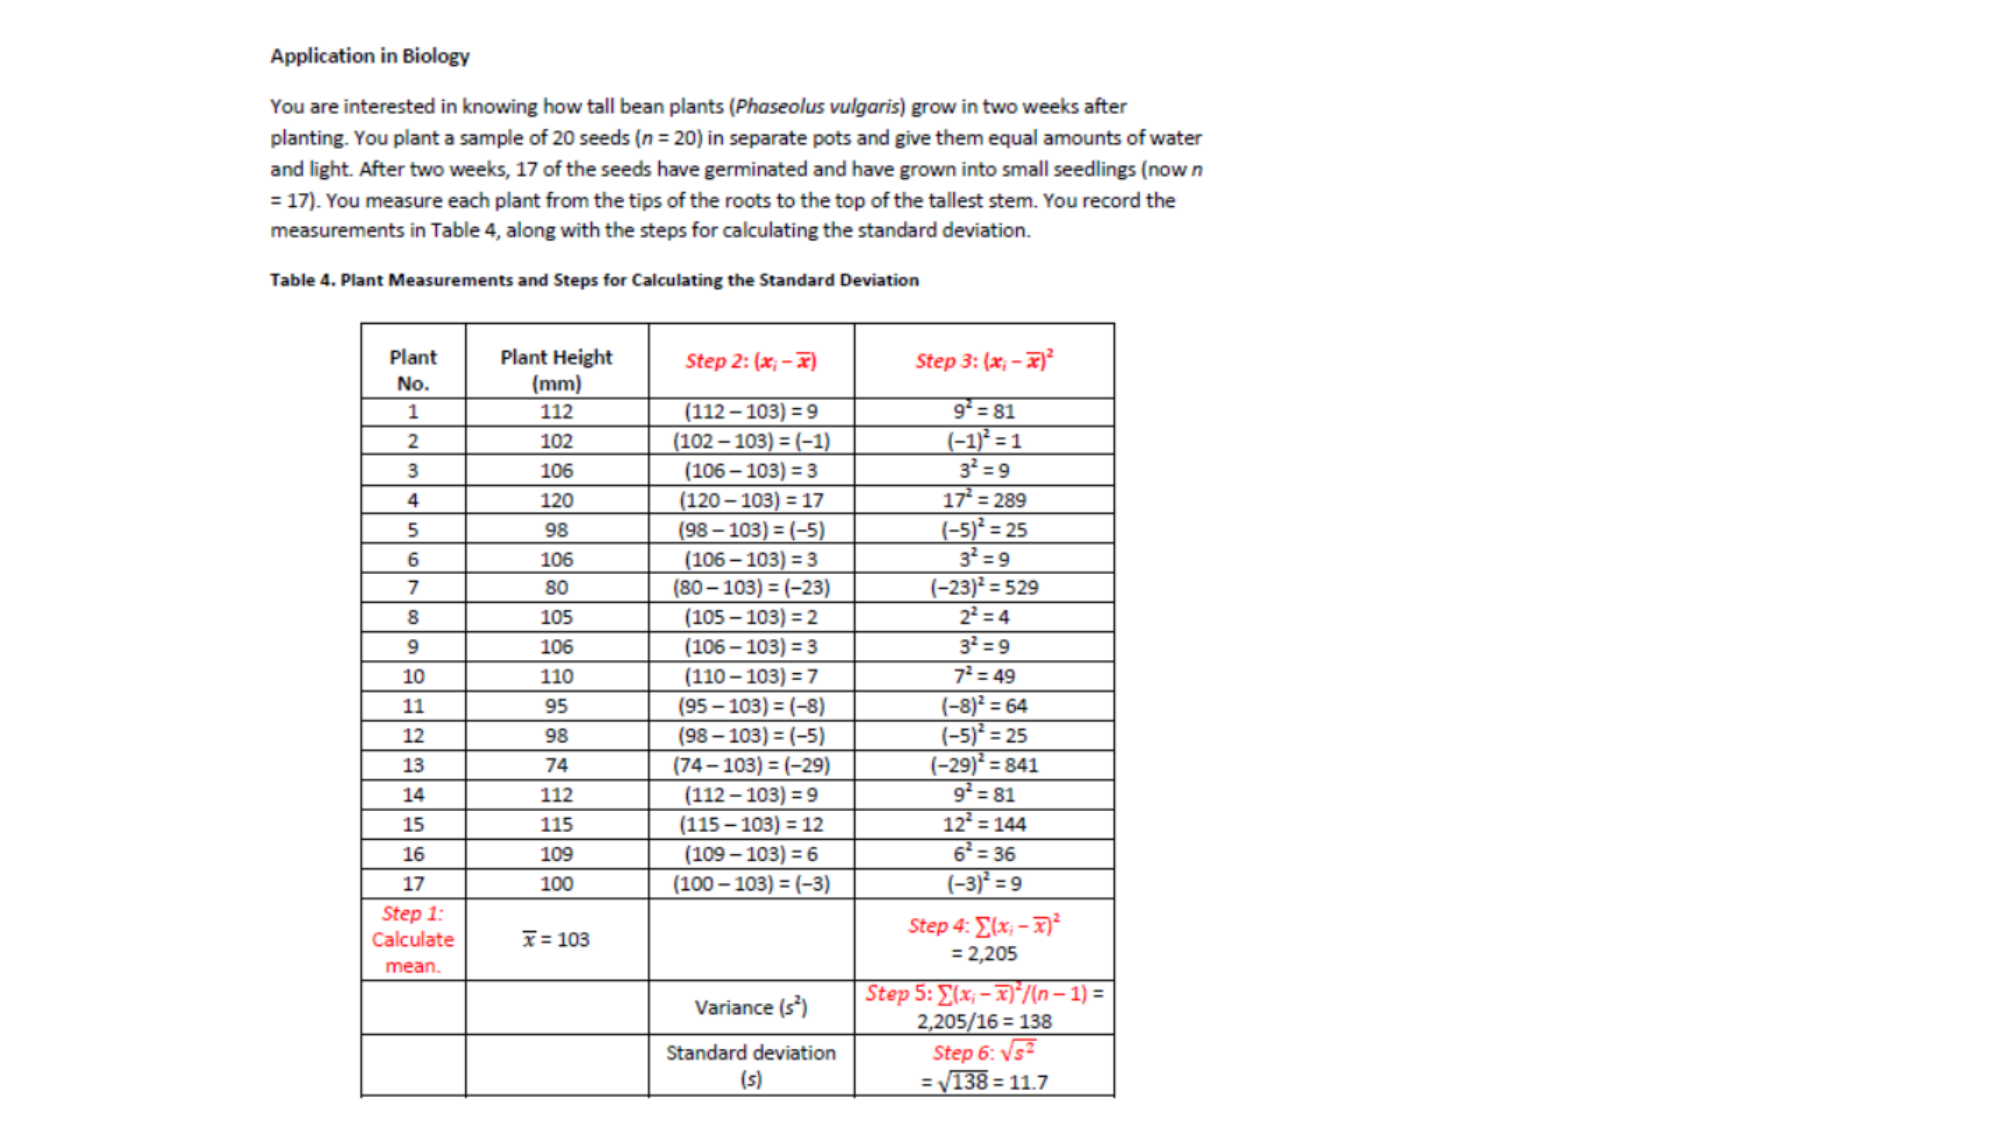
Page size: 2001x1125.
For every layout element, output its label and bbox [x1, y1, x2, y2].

picture [263, 40, 1249, 1115]
